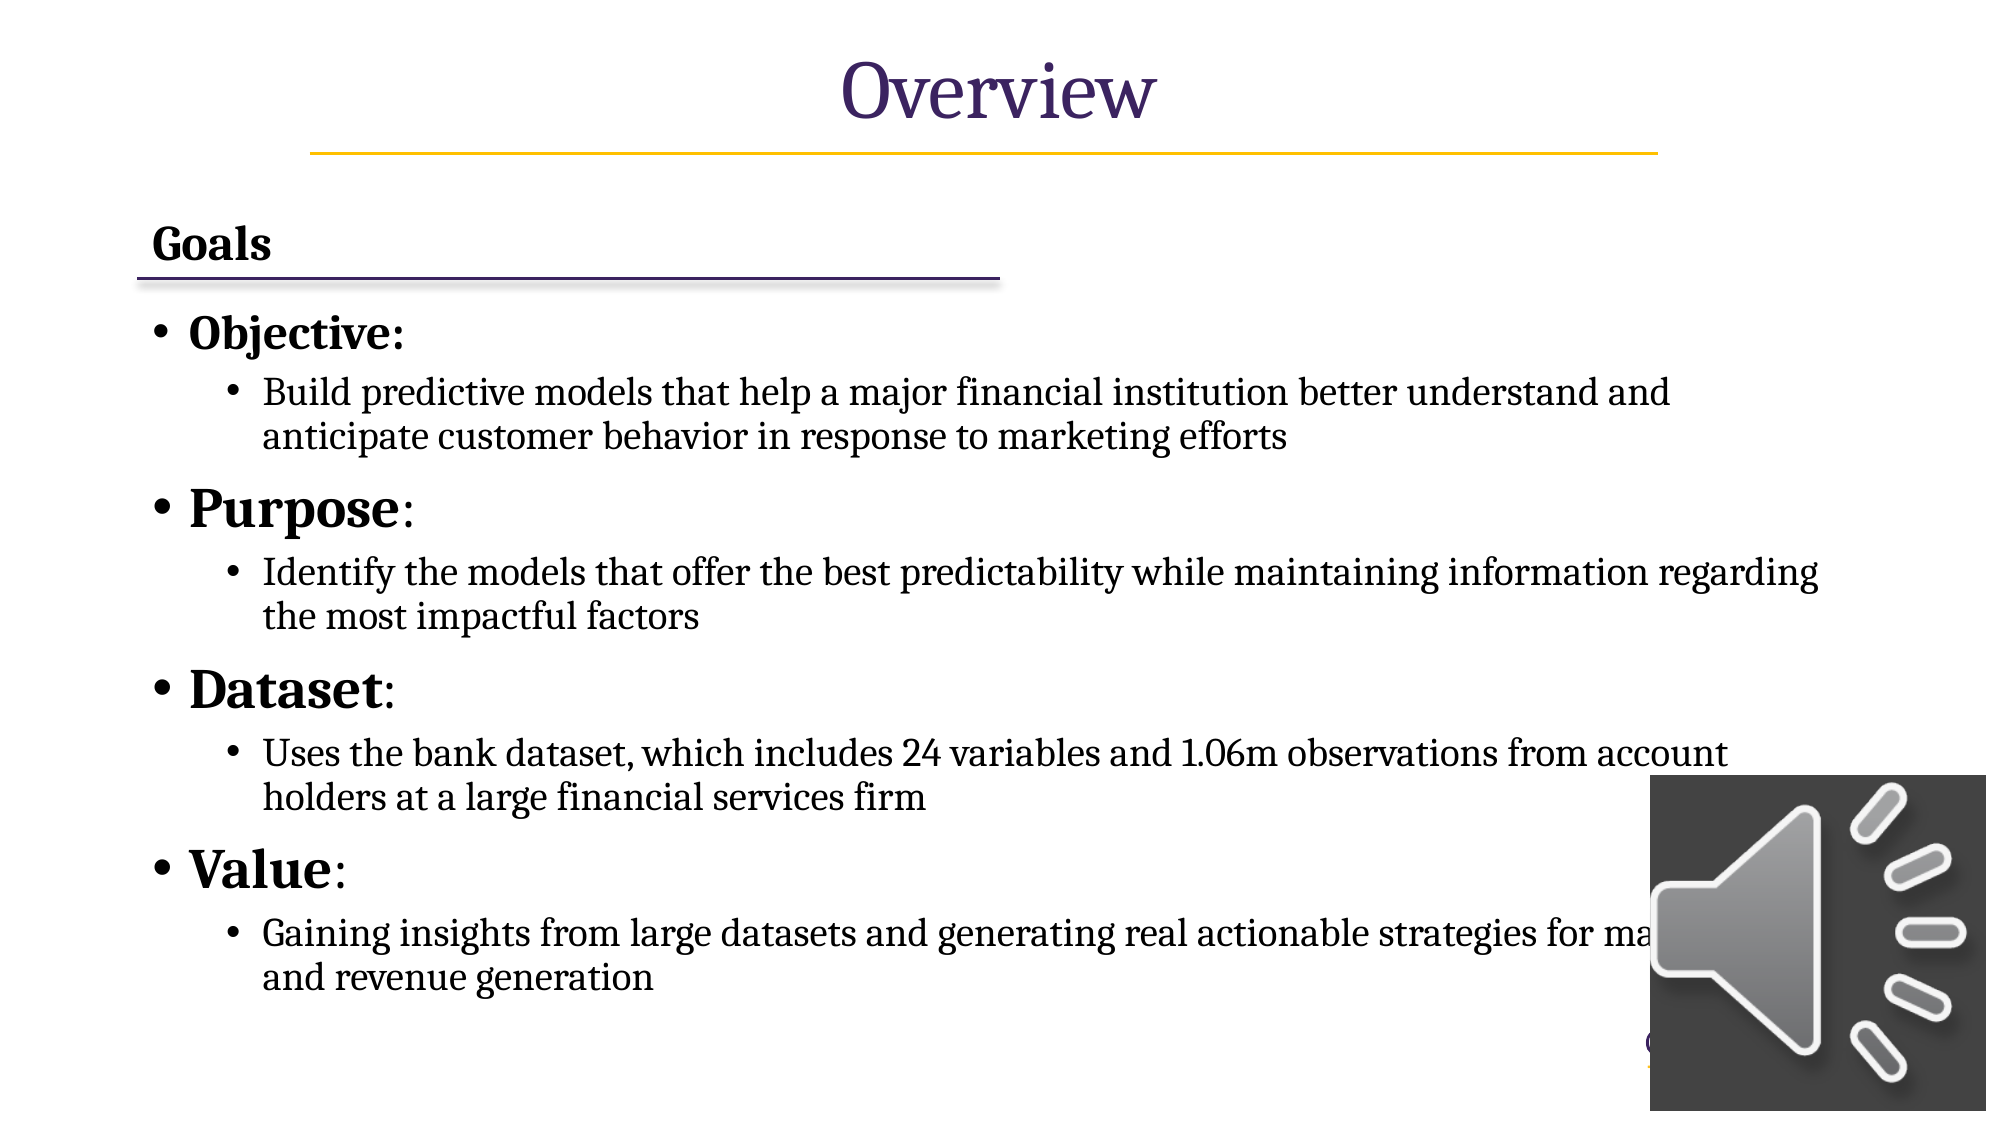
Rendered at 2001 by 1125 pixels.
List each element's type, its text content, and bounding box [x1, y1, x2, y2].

text_box Goals [137, 203, 1015, 278]
picture [1618, 773, 1988, 1124]
list Objective: Build predictive models that help a major financial institution better understand and anticipate customer behavior in response to marketing efforts Purpose: Identify the models that offer the best predictability while maintaining information regarding the most impactful factors Dataset: Uses the bank dataset, which includes 24 variables and 1.06m observations from account holders at a large financial services firm Value: Gaining insights from large datasets and generating real actionable strategies for marketing and revenue generation [137, 299, 1863, 1014]
title Overview [137, 29, 1863, 154]
